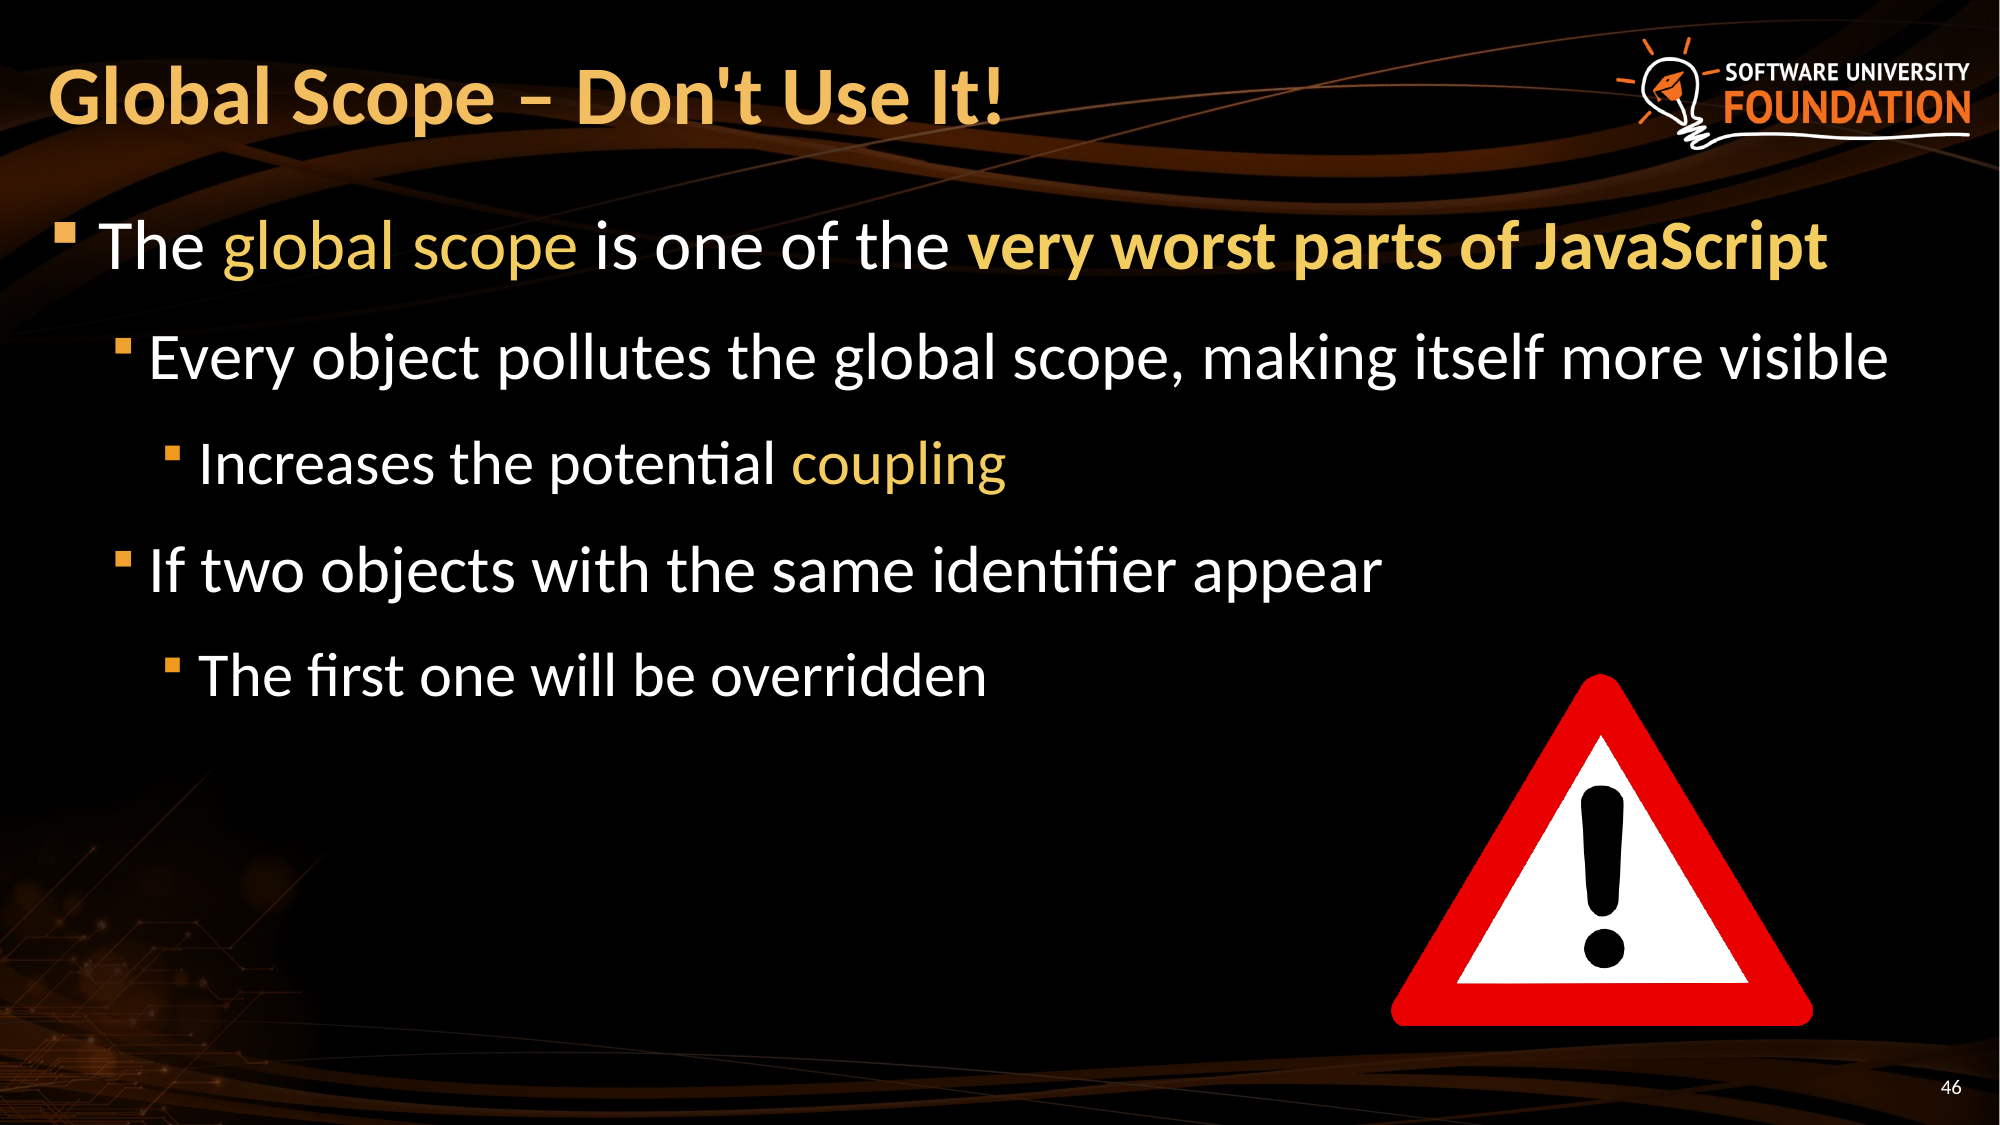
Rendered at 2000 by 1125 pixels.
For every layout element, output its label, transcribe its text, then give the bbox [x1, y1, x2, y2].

slide_number 46 [1897, 1070, 1968, 1103]
list The global scope is one of the very worst parts of JavaScript Every object pollutes the global scope, making itself more visible Increases the potential coupling If two objects with the same identifier appear The first one will be overridden [31, 188, 1968, 1103]
picture [0, 0, 2000, 1125]
title Global Scope – Don't Use It! [30, 6, 1602, 189]
